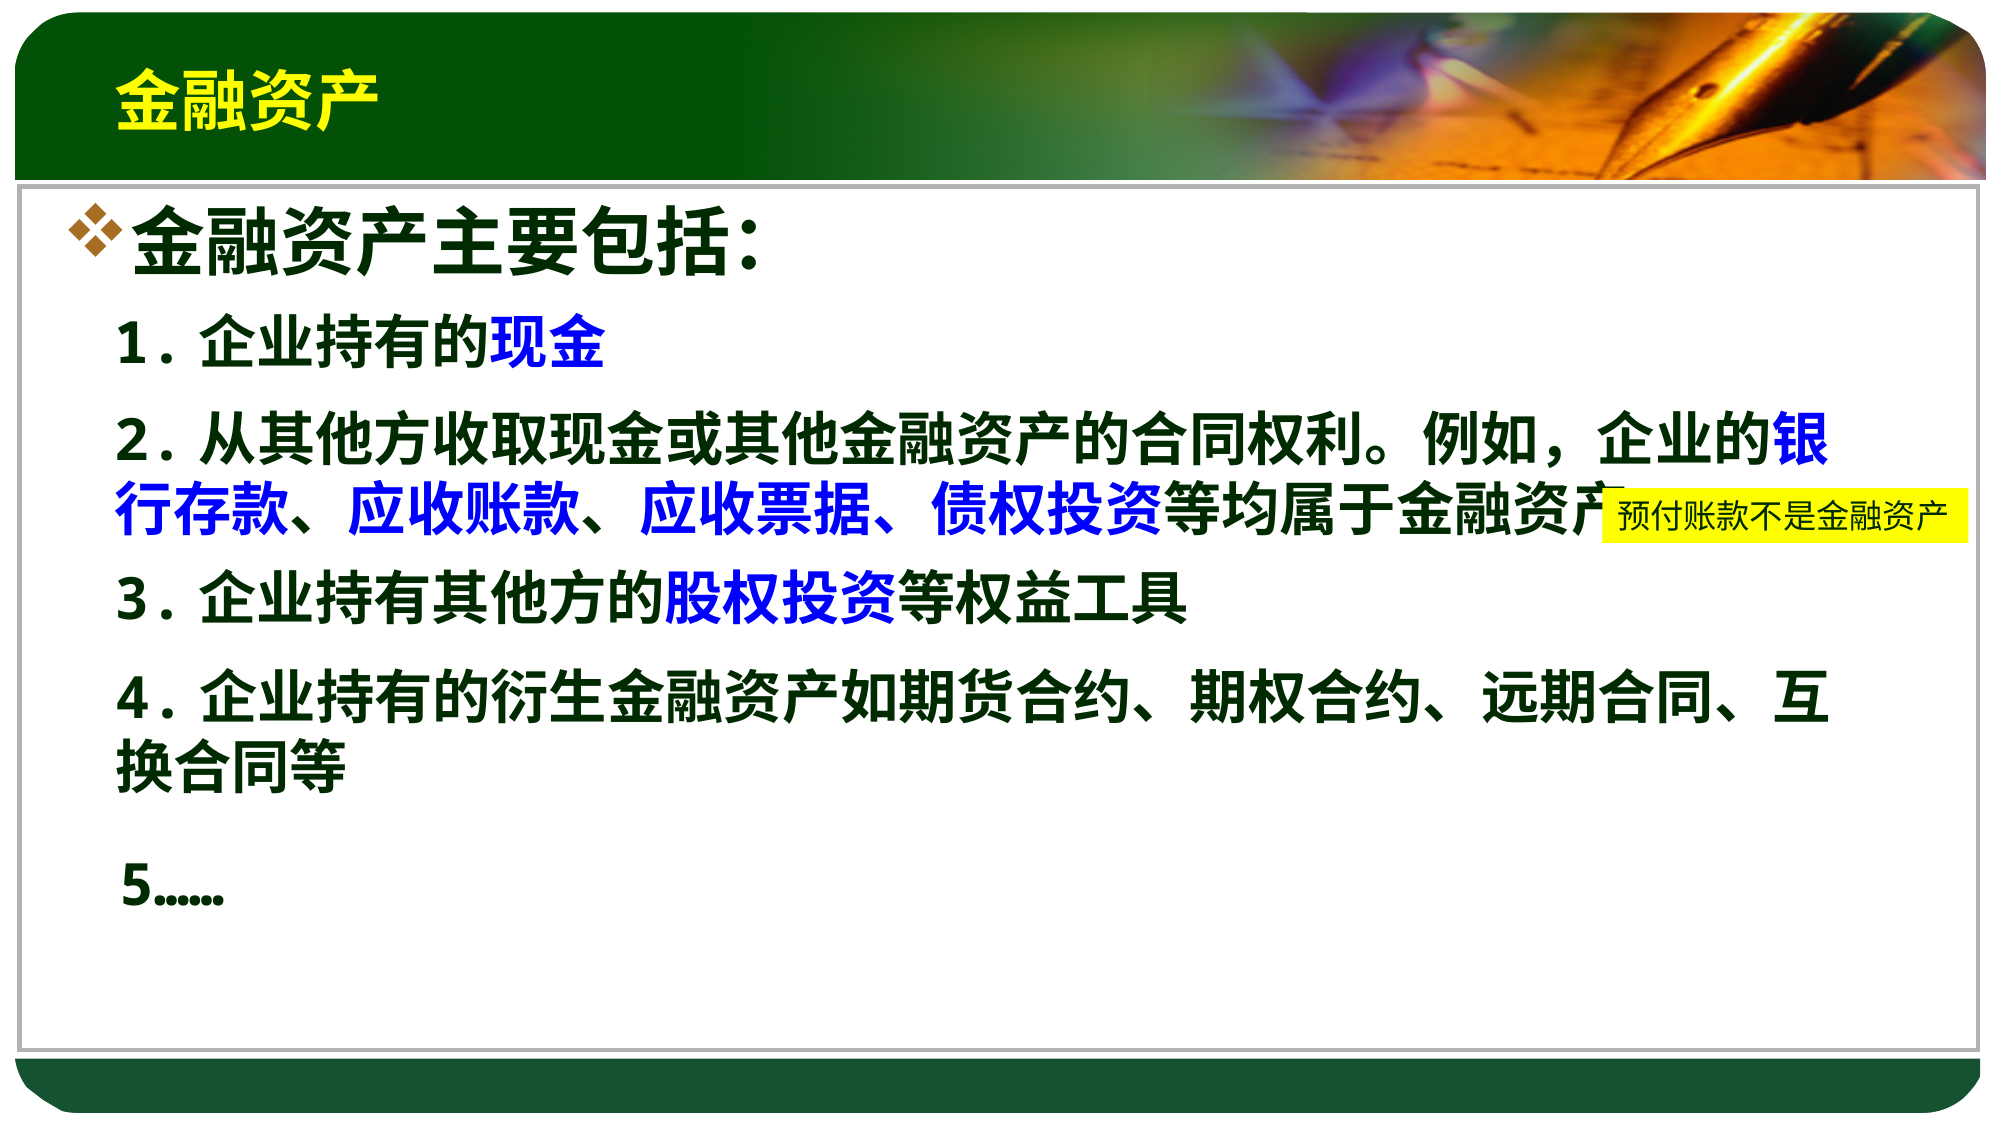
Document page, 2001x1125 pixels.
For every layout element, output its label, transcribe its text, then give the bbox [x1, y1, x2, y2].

list 2.从其他方收取现金或其他金融资产的合同权利。例如，企业的银行存款、应收账款、应收票据、债权投资等均属于金融资产 [99, 396, 1900, 542]
text_box 3.企业持有其他方的股权投资等权益工具 [99, 553, 1376, 641]
text_box 4.企业持有的衍生金融资产如期货合约、期权合约、远期合同、互换合同等 [100, 653, 1885, 1028]
picture [15, 13, 1986, 180]
text_box 金融资产主要包括： [47, 187, 821, 293]
text_box 预付账款不是金融资产 [1602, 488, 1969, 543]
title 金融资产 [99, 52, 1884, 145]
text_box 5…… [104, 839, 556, 926]
text_box 1.企业持有的现金 [99, 297, 1900, 396]
